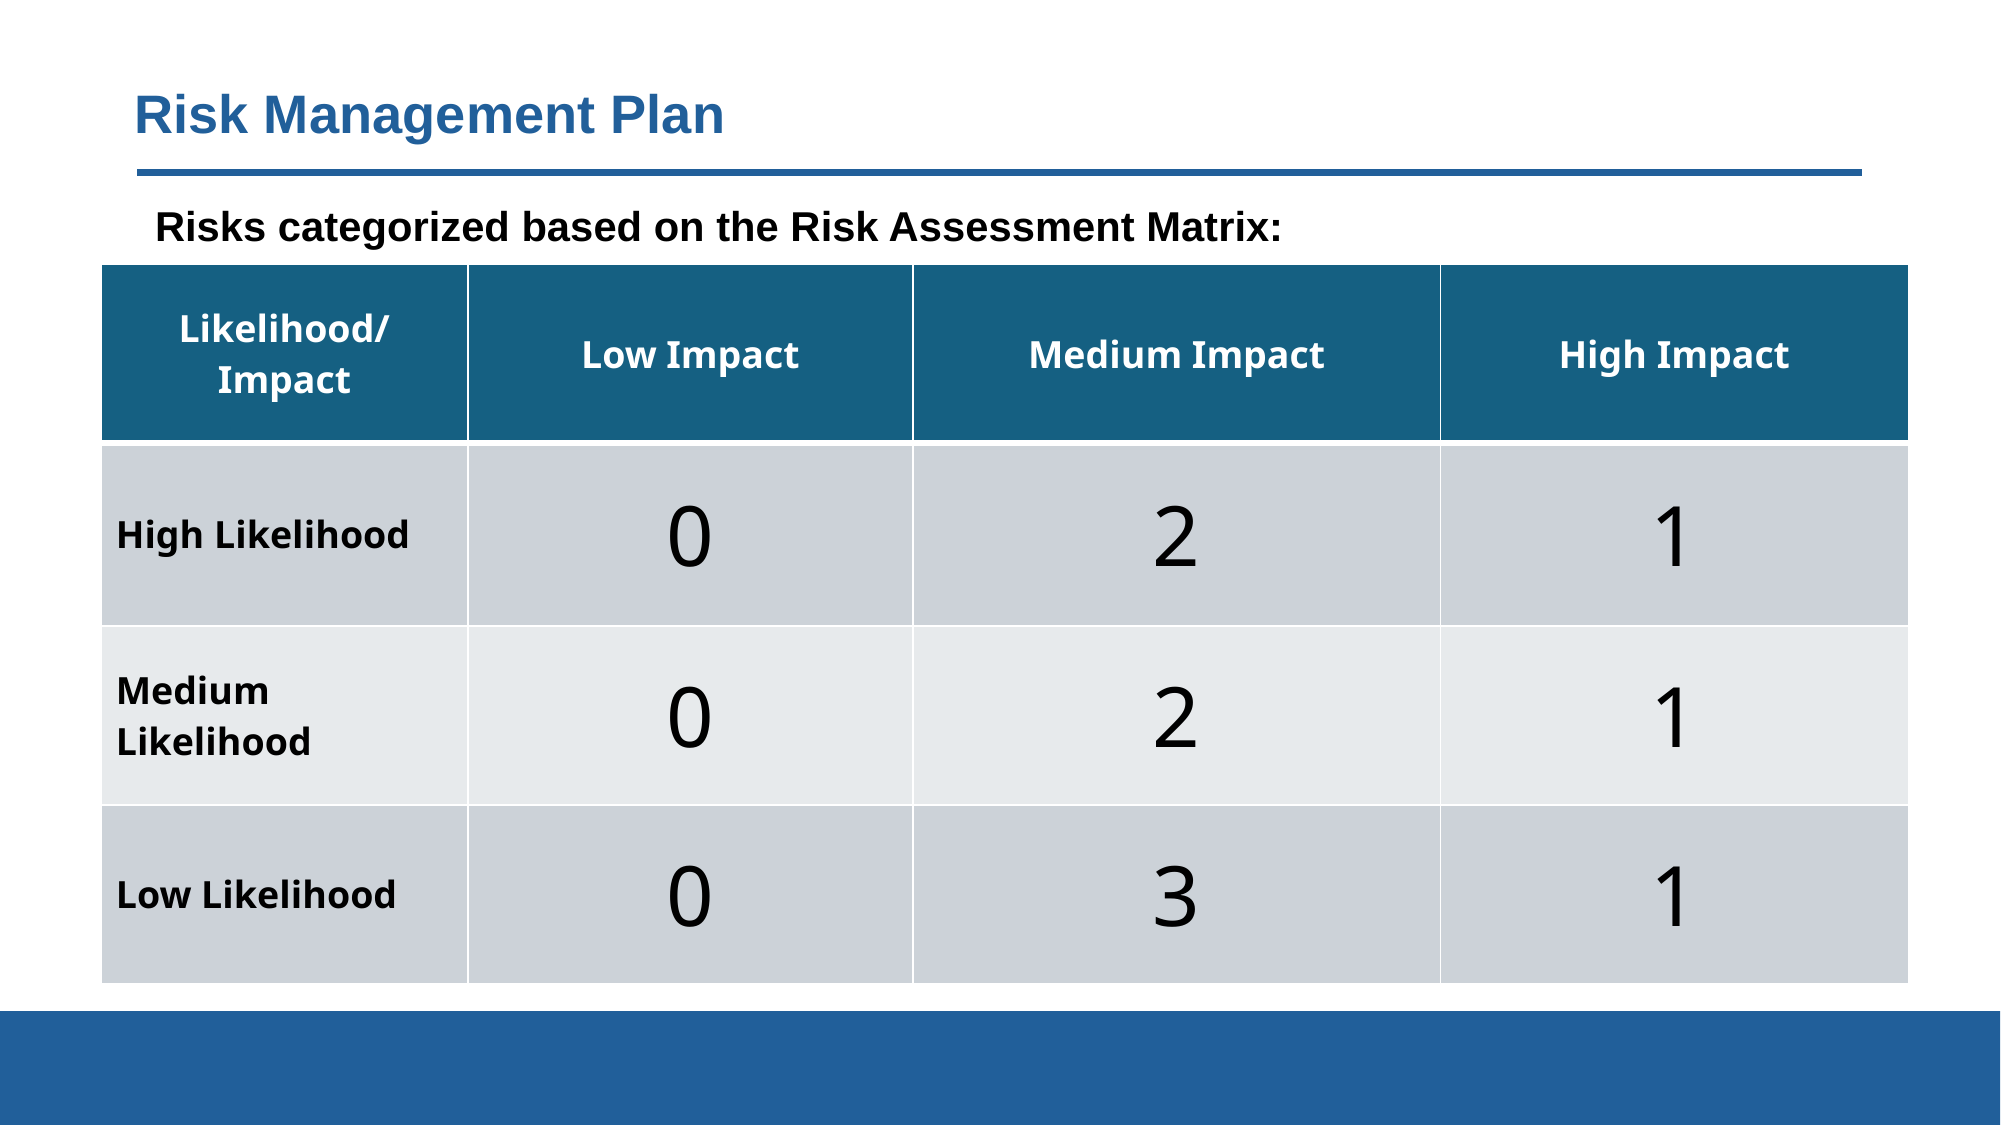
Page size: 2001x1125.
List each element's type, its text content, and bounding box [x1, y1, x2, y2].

table_header High Impact [1441, 265, 1908, 440]
list Risks categorized based on the Risk Assessment Matrix: [140, 197, 1866, 263]
table_cell 2 [914, 446, 1440, 625]
table_cell 3 [914, 806, 1440, 983]
table_cell Medium Likelihood [102, 627, 467, 804]
table_cell 0 [469, 446, 912, 625]
table_cell 2 [914, 627, 1440, 804]
table_header Likelihood/Impact [102, 265, 467, 440]
table_cell 1 [1441, 806, 1908, 983]
table_header Low Impact [469, 265, 912, 440]
table_cell 0 [469, 627, 912, 804]
table_cell High Likelihood [102, 446, 467, 625]
title Risk Management Plan [119, 59, 1845, 173]
table_header Medium Impact [914, 265, 1440, 440]
table_cell 0 [469, 806, 912, 983]
table_cell Low Likelihood [102, 806, 467, 983]
table_cell 1 [1441, 627, 1908, 804]
table_cell 1 [1441, 446, 1908, 625]
